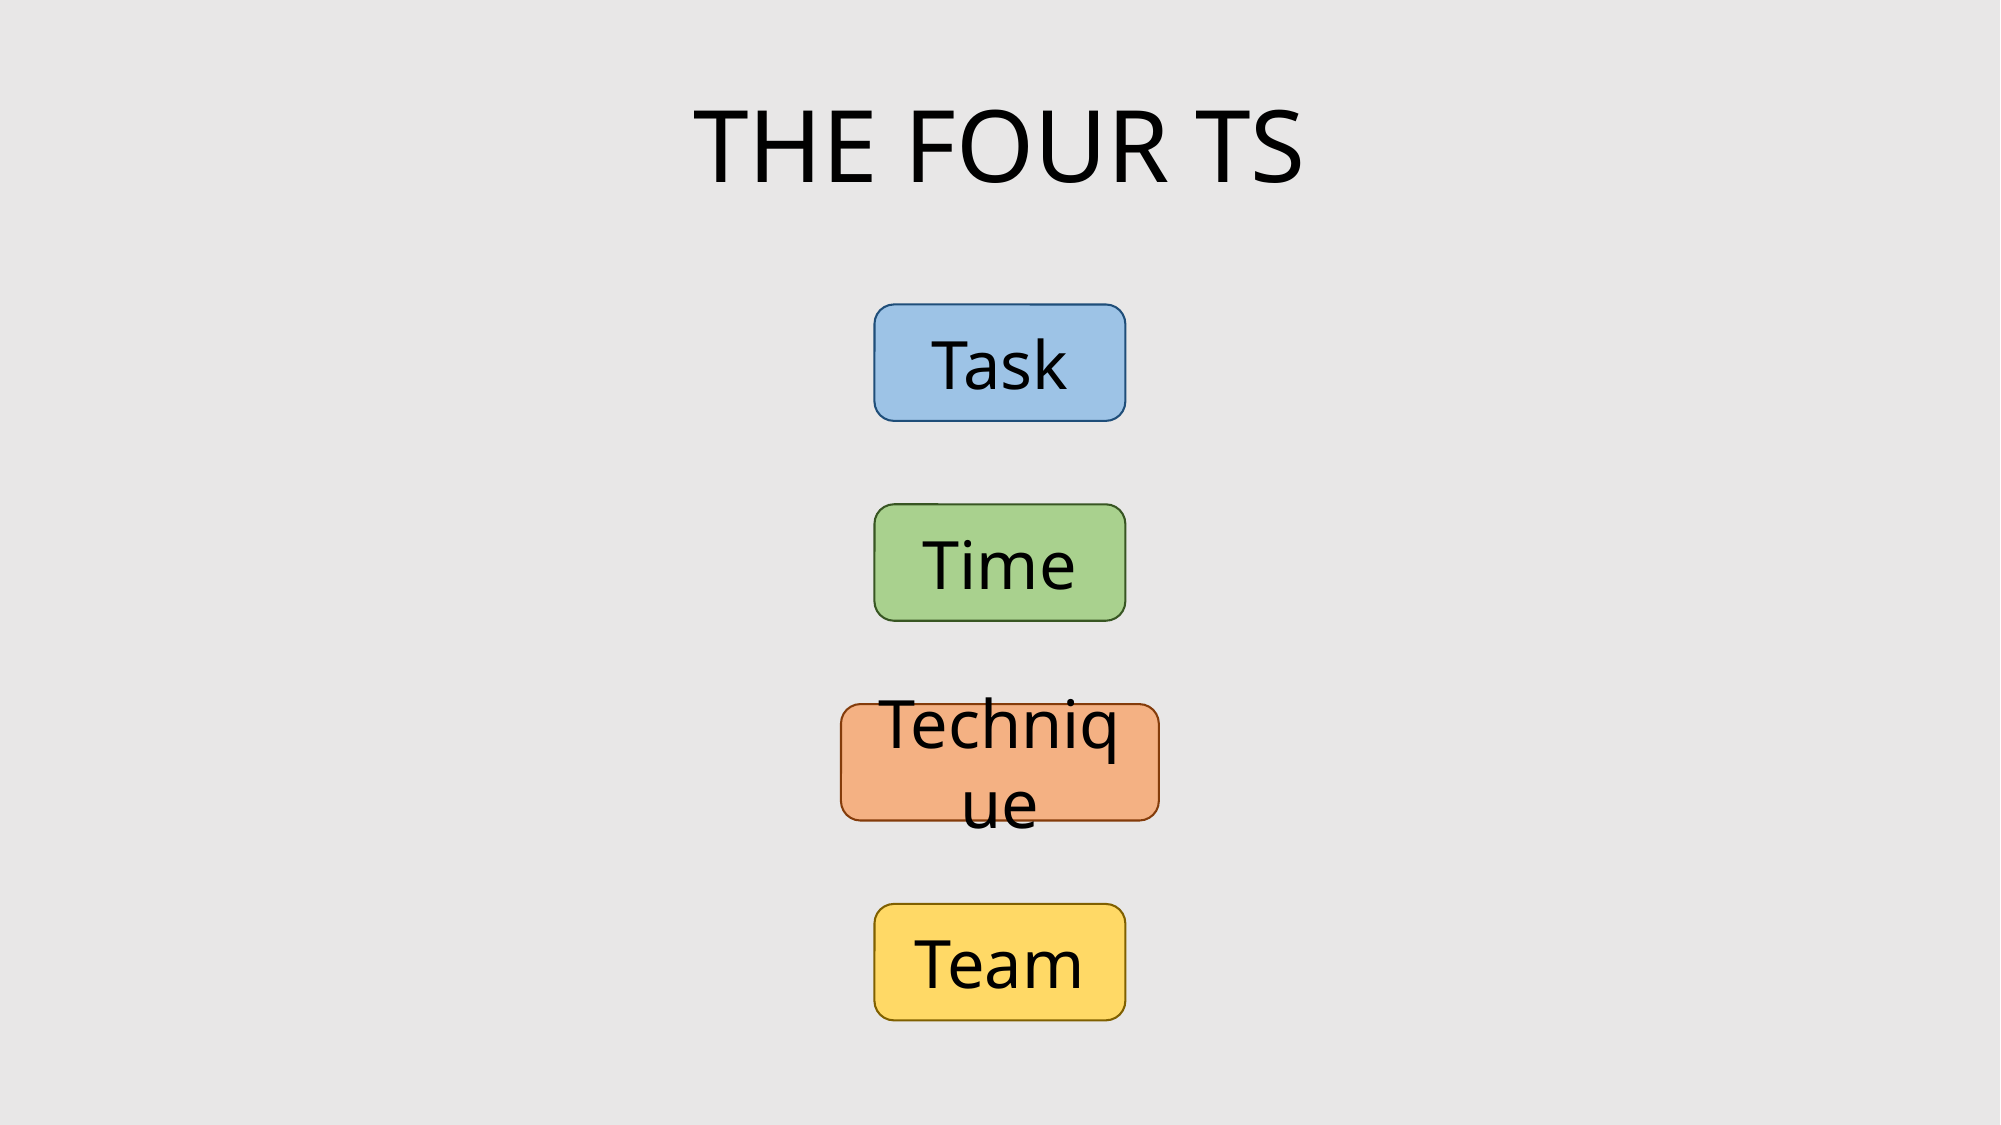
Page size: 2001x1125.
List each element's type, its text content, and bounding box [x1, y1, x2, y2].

title The Four Ts [0, 41, 2000, 260]
text_box Team [873, 902, 1127, 1022]
text_box Time [873, 503, 1127, 622]
text_box Task [873, 303, 1127, 422]
text_box Technique [839, 703, 1160, 822]
